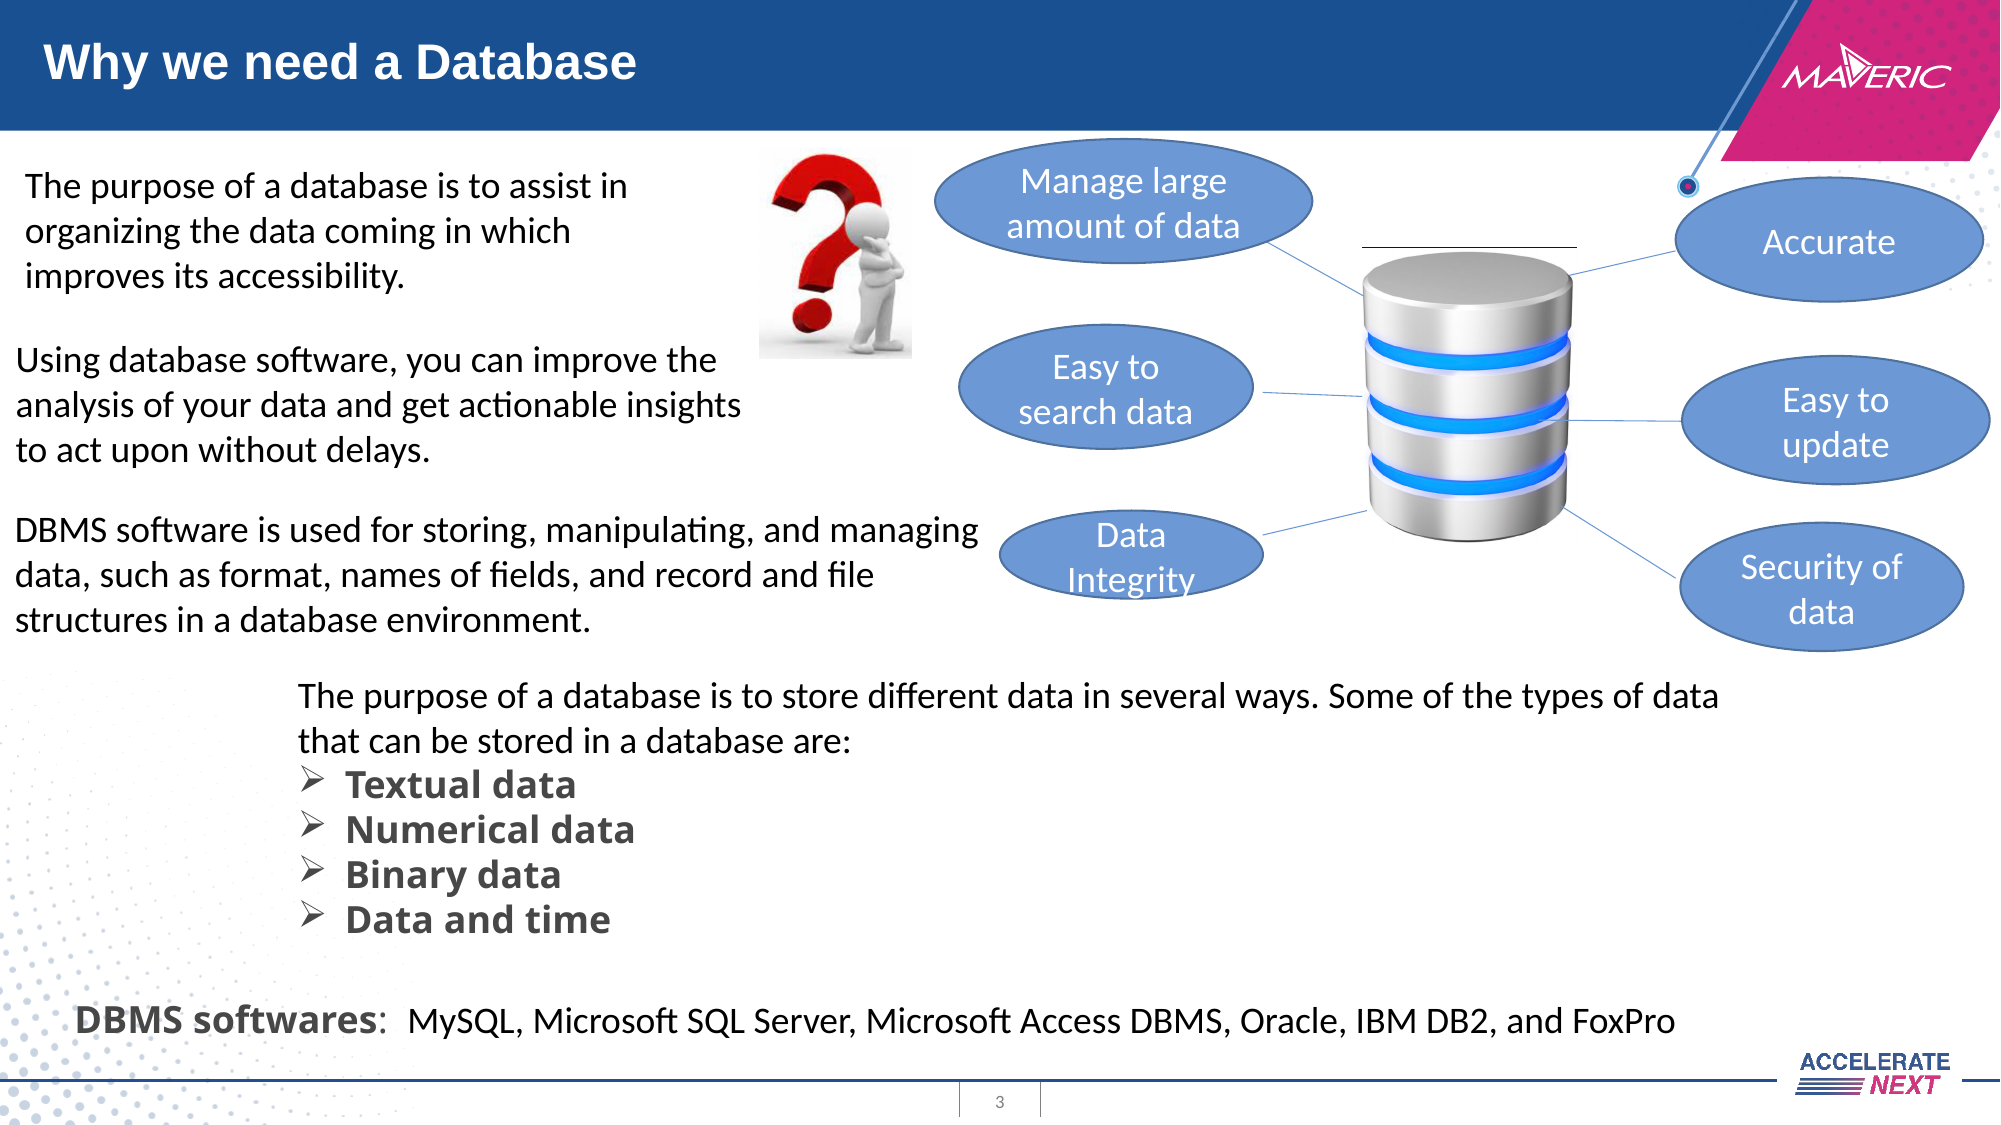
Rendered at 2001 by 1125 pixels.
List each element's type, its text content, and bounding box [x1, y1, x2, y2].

picture [1362, 247, 1577, 545]
text_box Security of data [1679, 521, 1965, 653]
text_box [1262, 392, 1363, 397]
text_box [1262, 510, 1367, 536]
picture [1791, 1051, 1953, 1097]
title Why we need a Database [28, 27, 1618, 99]
text_box The purpose of a database is to store different data in several ways. Some of the types of data that can be stored in a database are: Textual data Numerical data Binary data Data and time [283, 663, 1745, 949]
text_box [1262, 239, 1364, 296]
text_box Easy to update [1681, 354, 1991, 486]
picture [0, 671, 514, 1125]
text_box Easy to search data [958, 323, 1255, 450]
slide_number 3 [959, 1083, 1041, 1119]
text_box Manage large amount of data [934, 137, 1314, 265]
picture [759, 147, 912, 359]
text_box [1568, 250, 1676, 276]
text_box Using database software, you can improve the analysis of your data and get actionable insights to act upon without delays. [0, 327, 780, 477]
text_box DBMS software is used for storing, manipulating, and managing data, such as format, names of fields, and record and file structures in a database environment. [0, 498, 1000, 648]
text_box Accurate [1674, 176, 1985, 303]
text_box DBMS softwares: MySQL, Microsoft SQL Server, Microsoft Access DBMS, Oracle, IBM DB2, and FoxPro [59, 988, 1859, 1049]
text_box The purpose of a database is to assist in organizing the data coming in which improves its accessibility. [10, 153, 714, 304]
text_box Data Integrity [1000, 509, 1264, 600]
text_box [1560, 505, 1676, 579]
